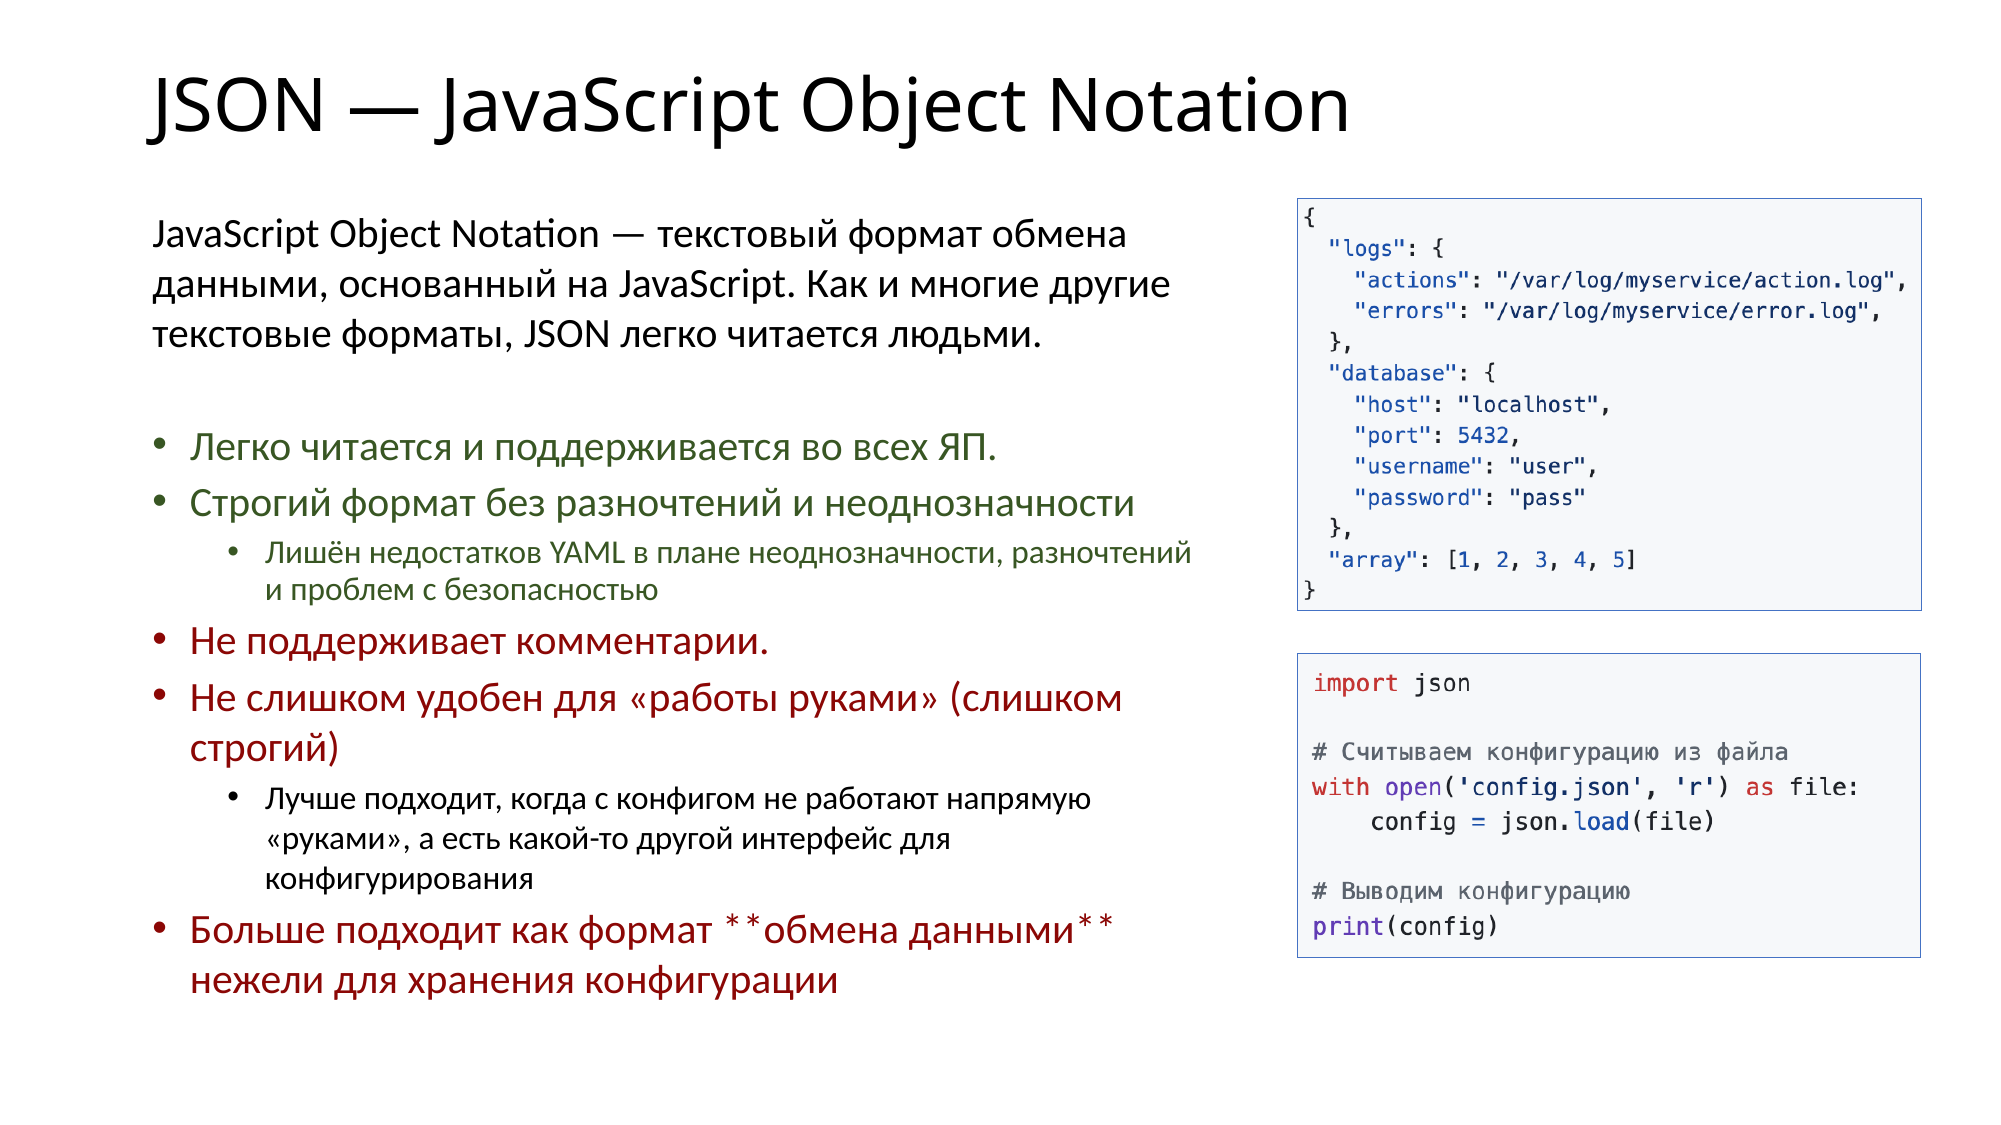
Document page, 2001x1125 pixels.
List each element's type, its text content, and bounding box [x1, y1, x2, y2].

title JSON — JavaScript Object Notation [137, 59, 1863, 156]
picture [1297, 653, 1921, 958]
picture [1297, 198, 1922, 611]
list JavaScript Object Notation — текстовый формат обмена данными, основанный на JavaScript. Как и многие другие текстовые форматы, JSON легко читается людьми. Легко читается и поддерживается во всех ЯП. Строгий формат без разночтений и неоднозначности Лишён недостатков YAML в плане неоднозначности, разночтений и проблем с безопасностью Не поддерживает комментарии. Не слишком удобен для «работы руками» (слишком строгий) Лучше подходит, когда с конфигом не работают напрямую «руками», а есть какой-то другой интерфейс для конфигурирования Больше подходит как формат **обмена данными** нежели для хранения конфигурации [137, 198, 1228, 1093]
